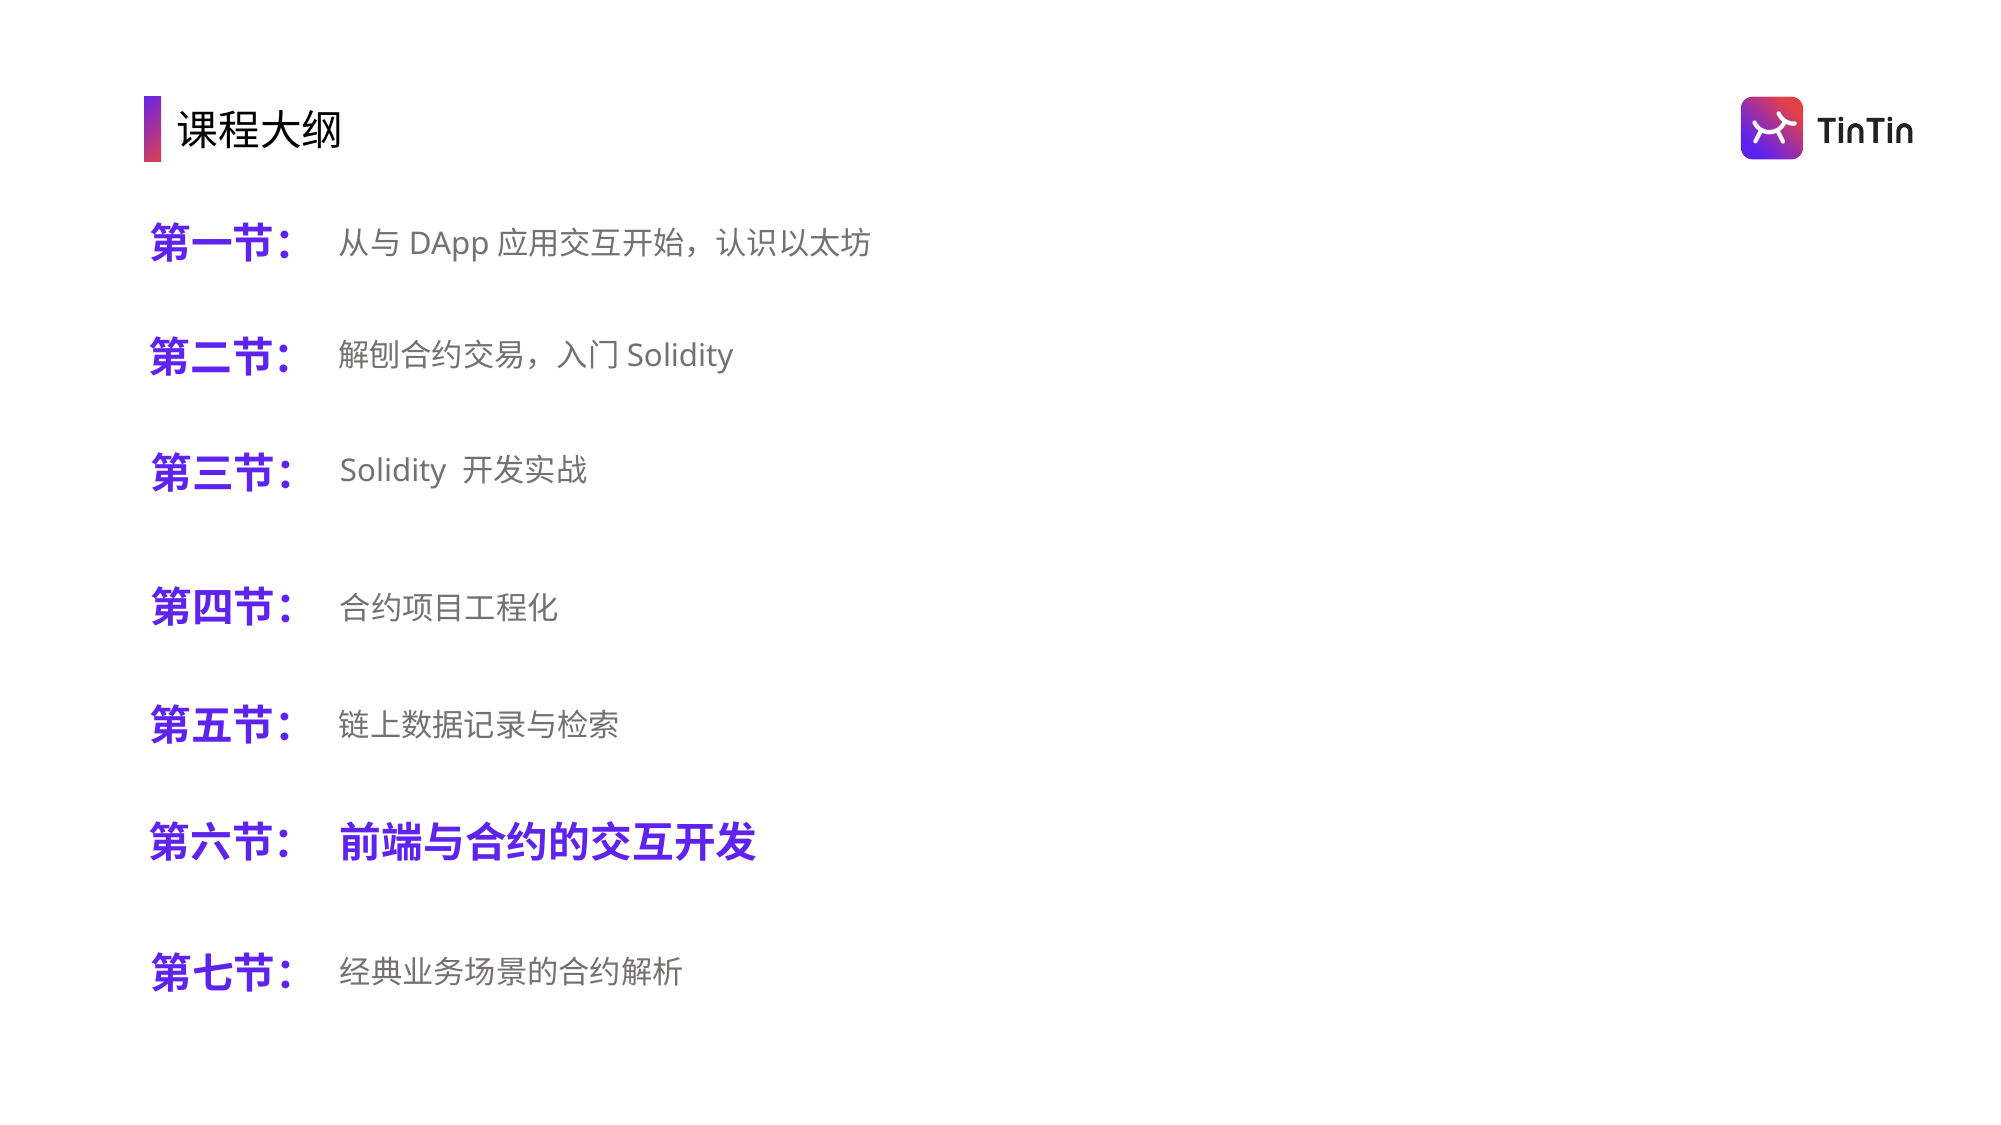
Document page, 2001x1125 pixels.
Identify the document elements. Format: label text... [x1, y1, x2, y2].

text_box 前端与合约的交互开发 [331, 808, 1124, 874]
text_box 第五节： [134, 691, 332, 756]
text_box [143, 95, 162, 163]
text_box 第二节： [133, 323, 331, 388]
text_box 经典业务场景的合约解析 [333, 945, 1124, 998]
text_box 解刨合约交易，入门Solidity [323, 327, 1122, 381]
text_box 合约项目工程化 [325, 580, 1124, 633]
text_box 第三节： [135, 439, 333, 505]
text_box 从与DApp应用交互开始，认识以太坊 [332, 216, 1123, 269]
text_box 第四节： [135, 573, 333, 639]
text_box 链上数据记录与检索 [332, 697, 1123, 750]
text_box 第一节： [134, 209, 332, 275]
picture [1727, 81, 1932, 175]
text_box 课程大纲 [162, 96, 359, 161]
text_box 第七节： [135, 939, 333, 1004]
text_box 第六节： [133, 808, 331, 874]
text_box Solidity 开发实战 [325, 442, 1124, 495]
